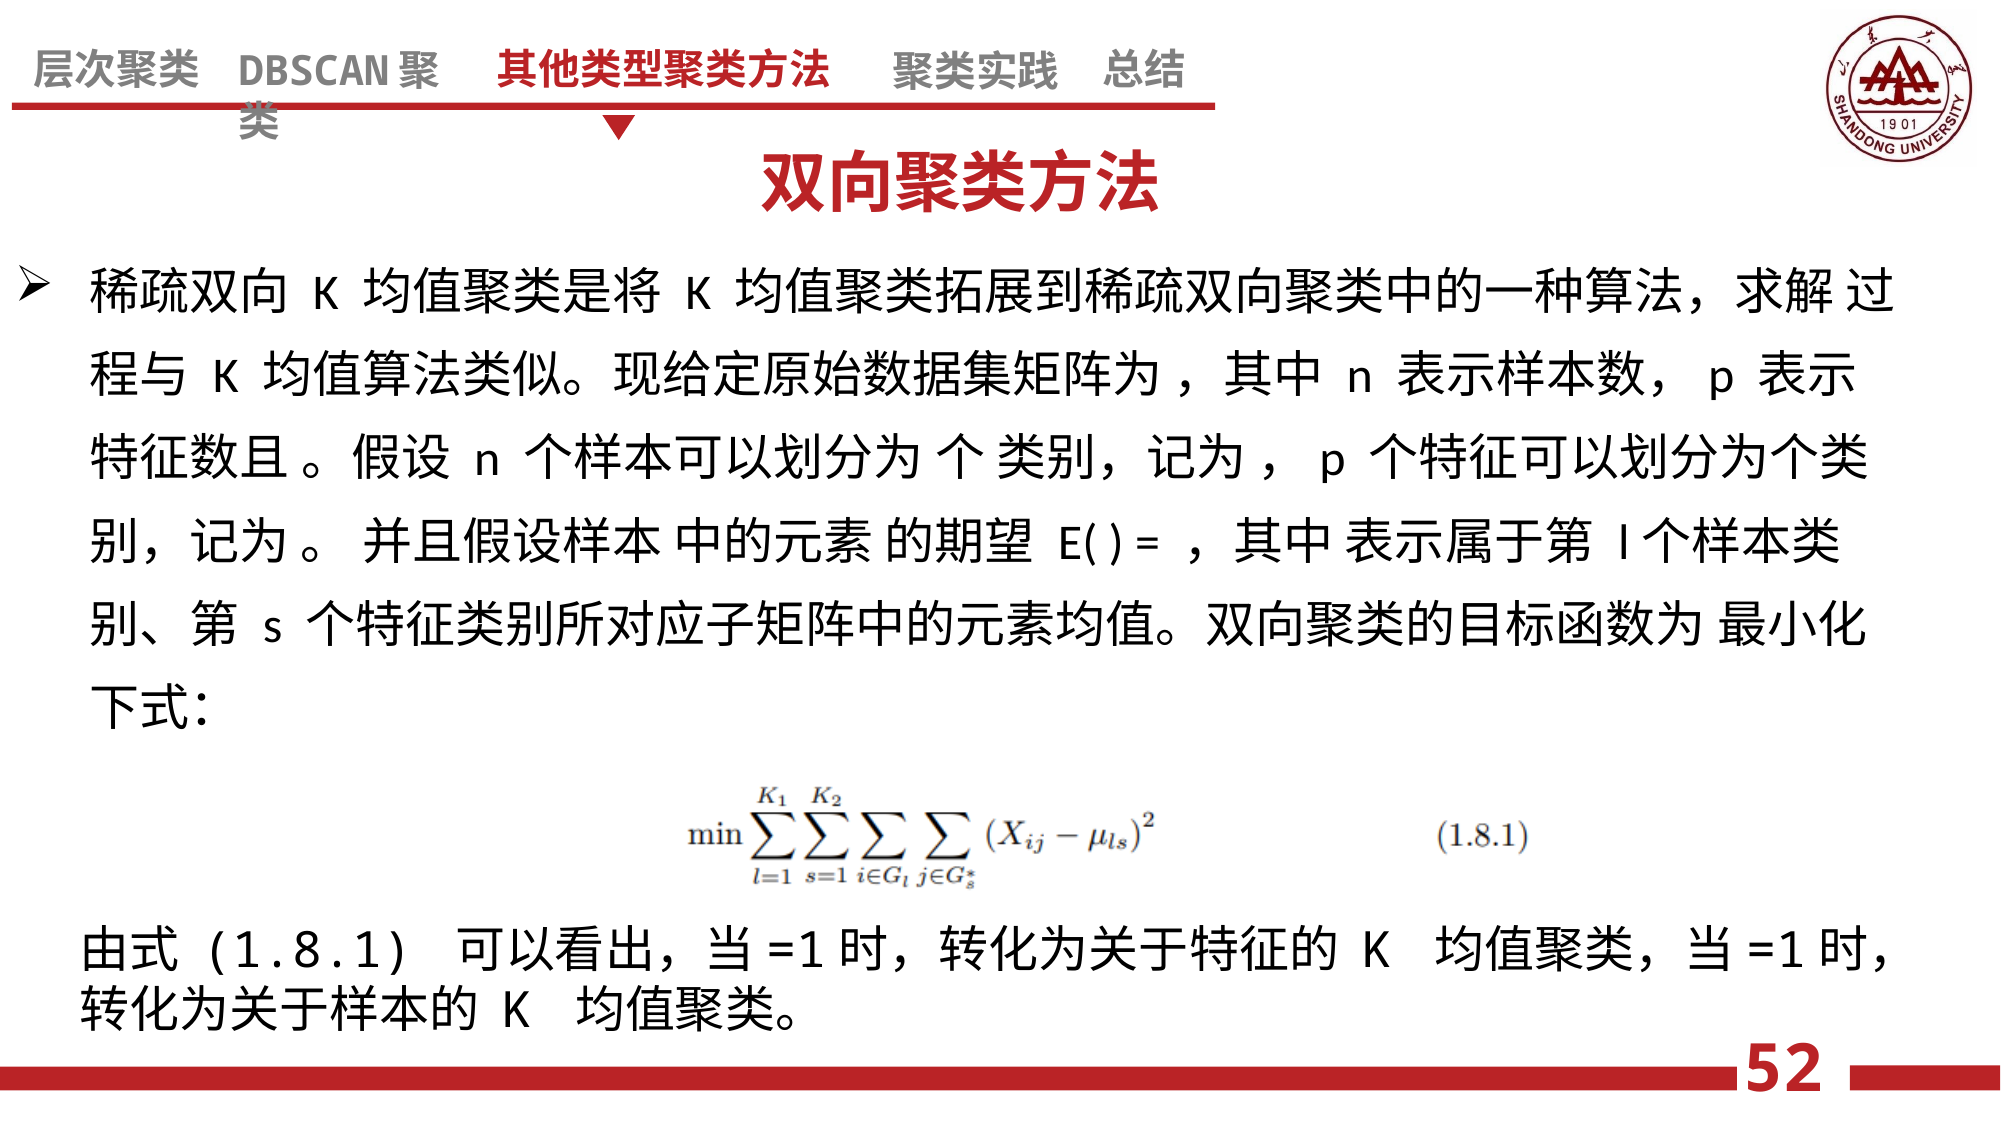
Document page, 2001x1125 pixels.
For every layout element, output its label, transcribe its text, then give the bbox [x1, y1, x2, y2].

text_box 双向聚类方法 [745, 132, 1176, 228]
picture [296, 764, 1574, 911]
picture [1820, 9, 1977, 167]
